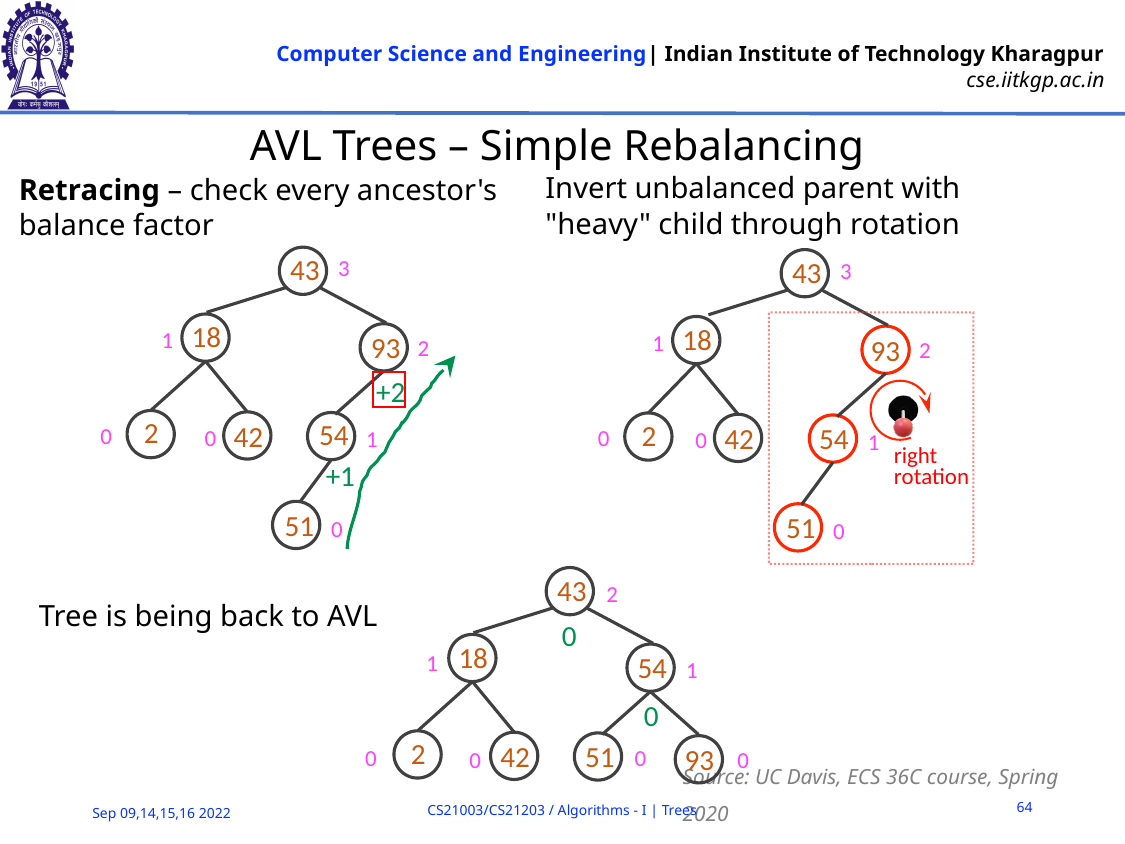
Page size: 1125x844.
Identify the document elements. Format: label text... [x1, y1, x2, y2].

title AVL Trees – Simple Rebalancing [35, 72, 1078, 215]
text_box 43 [777, 246, 837, 297]
text_box 1 [637, 321, 680, 364]
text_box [85, 244, 456, 551]
text_box 42 [709, 413, 768, 463]
footer CS21003/CS21203 / Algorithms - I | Trees [185, 787, 940, 833]
text_box [924, 392, 931, 414]
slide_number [77, 798, 274, 844]
text_box Source: UC Davis, ECS 36C course, Spring 2020 [668, 775, 1121, 802]
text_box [349, 571, 765, 782]
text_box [821, 289, 889, 326]
text_box 2 [626, 409, 672, 460]
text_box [837, 373, 886, 417]
text_box 0 [583, 416, 625, 459]
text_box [393, 564, 730, 571]
text_box [870, 417, 882, 435]
text_box 18 [667, 313, 727, 363]
text_box [886, 380, 922, 389]
text_box Retracing – check every ancestor's balance factor [3, 163, 531, 245]
text_box right rotation [879, 439, 985, 497]
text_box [801, 462, 833, 505]
text_box 0 [680, 418, 723, 461]
picture [1, 1, 74, 110]
text_box Tree is being back to AVL [24, 589, 349, 644]
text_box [648, 363, 696, 413]
slide_number 64 [992, 802, 1048, 831]
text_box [708, 289, 789, 315]
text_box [696, 363, 739, 415]
text_box [768, 311, 974, 565]
picture [882, 389, 924, 449]
text_box Invert unbalanced parent with "heavy" child through rotation [530, 161, 1058, 243]
text_box 3 [825, 249, 867, 289]
